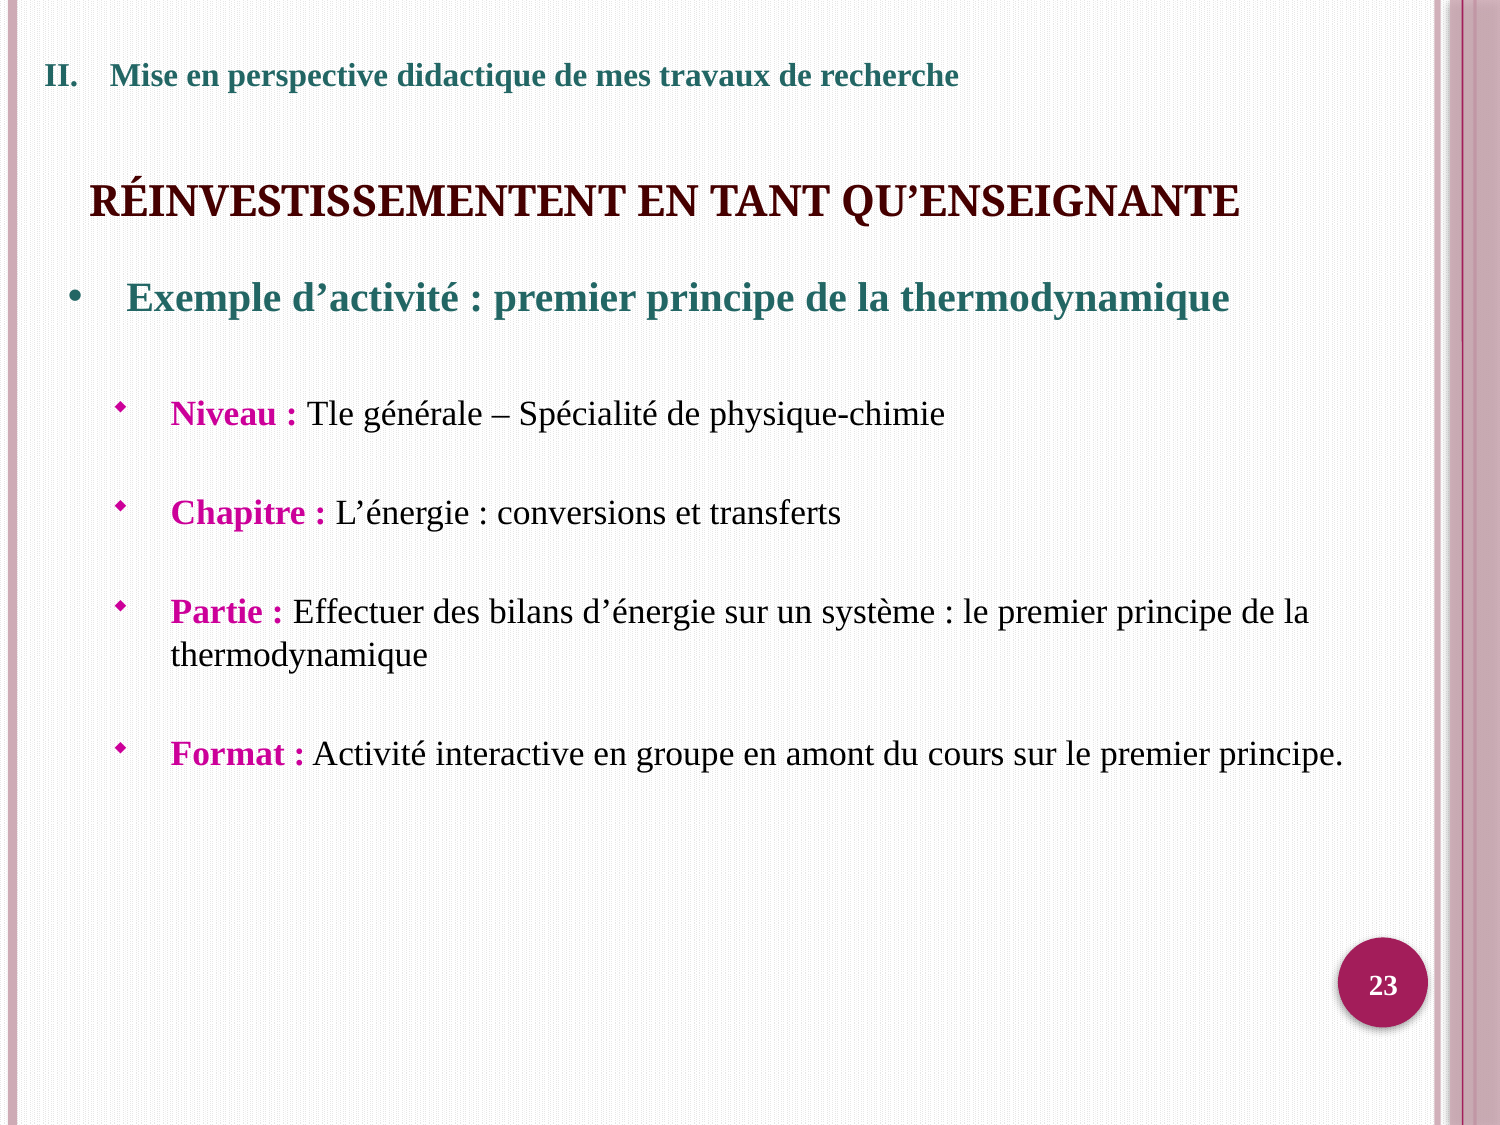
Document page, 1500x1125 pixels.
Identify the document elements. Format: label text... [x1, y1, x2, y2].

title Réinvestissementent en tant qu’enseignante [75, 125, 1300, 233]
list Exemple d’activité : premier principe de la thermodynamique Niveau : Tle générale – Spécialité de physique-chimie Chapitre : L’énergie : conversions et transferts Partie : Effectuer des bilans d’énergie sur un système : le premier principe de la thermodynamique Format : Activité interactive en groupe en amont du cours sur le premier principe. [53, 262, 1436, 1062]
slide_number 23 [1333, 940, 1434, 1027]
footer Mise en perspective didactique de mes travaux de recherche [29, 42, 1341, 103]
